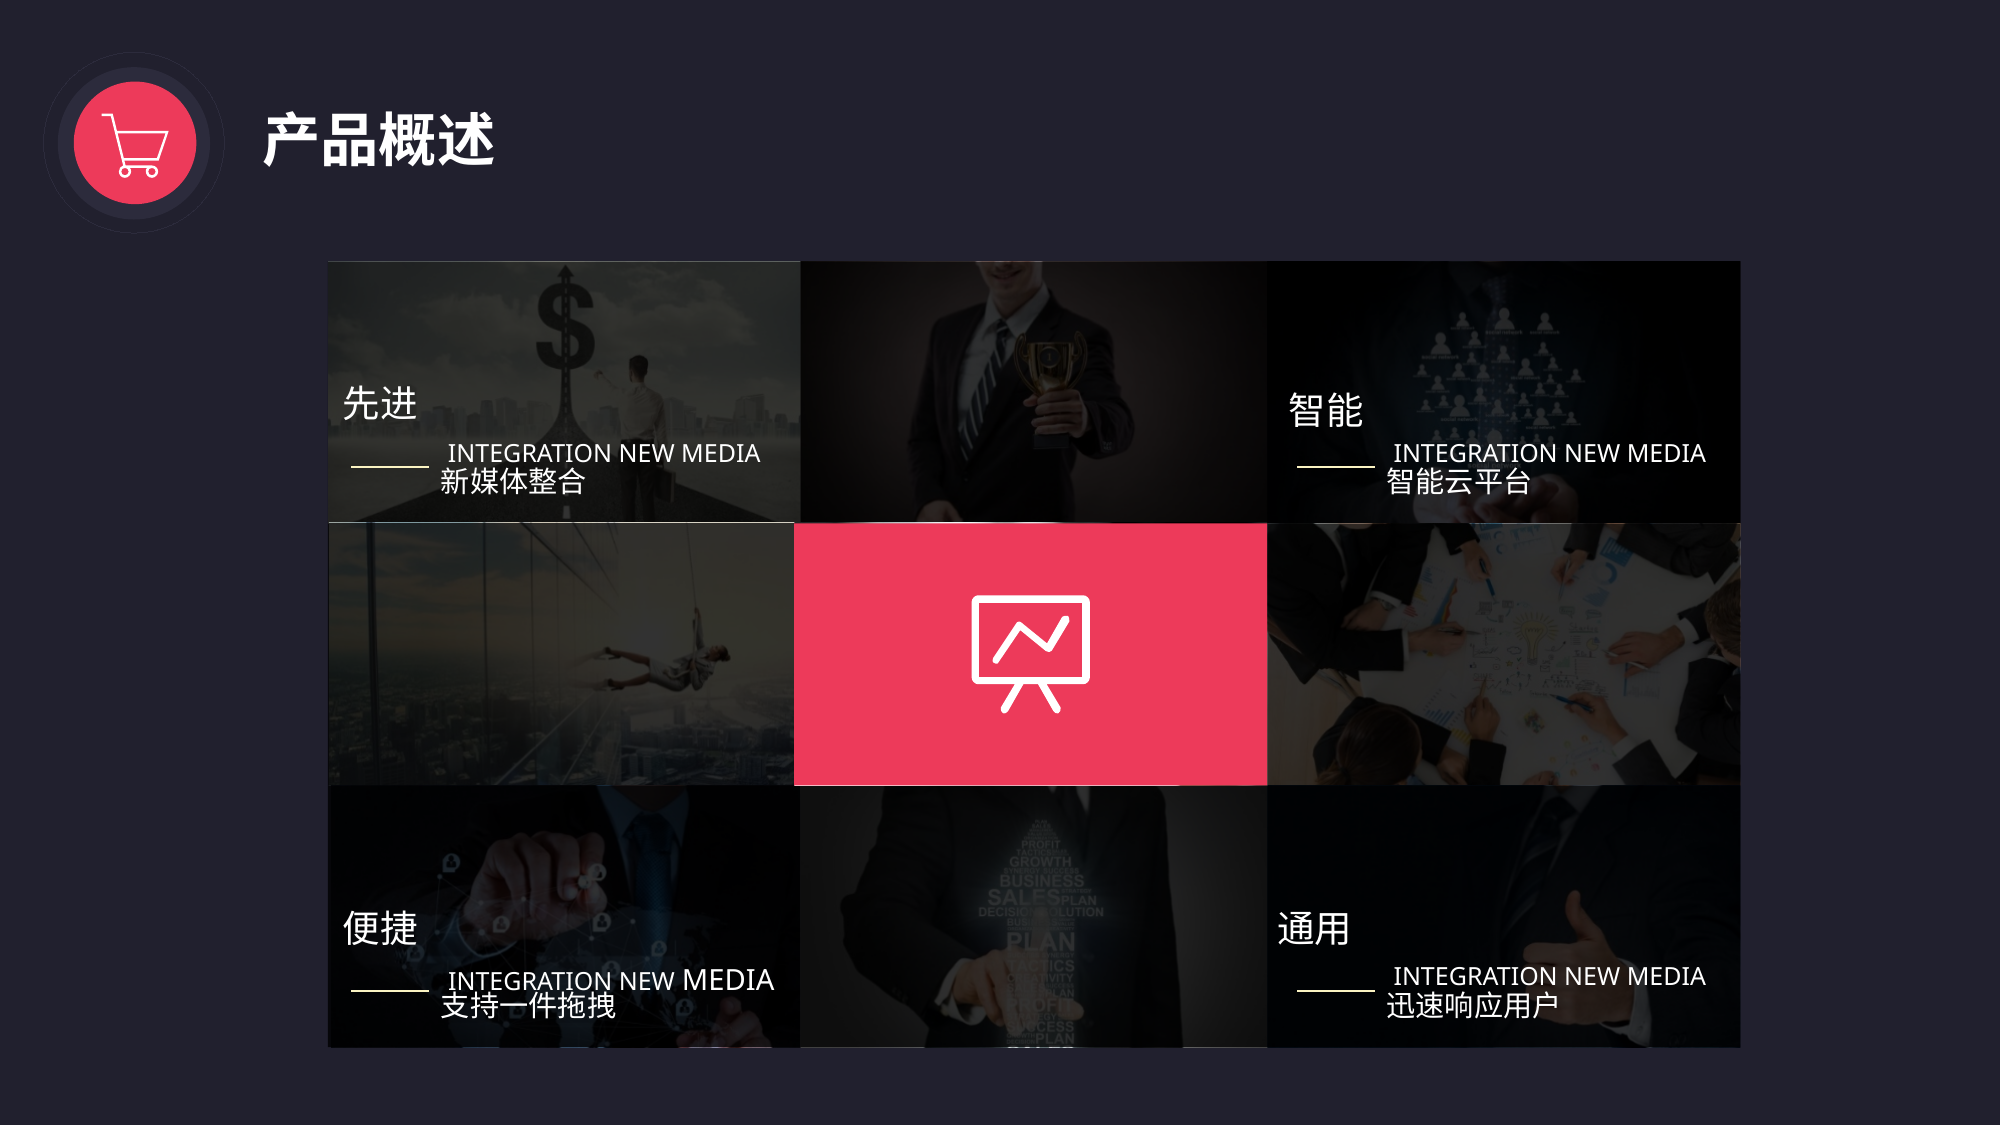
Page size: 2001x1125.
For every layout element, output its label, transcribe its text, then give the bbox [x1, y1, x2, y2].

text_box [327, 785, 800, 1048]
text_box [972, 596, 1090, 713]
text_box [101, 113, 169, 178]
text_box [1267, 785, 1741, 1048]
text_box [425, 953, 798, 1031]
text_box [43, 52, 225, 234]
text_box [800, 261, 1267, 522]
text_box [1370, 430, 1730, 507]
text_box [73, 81, 197, 205]
text_box 产品概述 [247, 95, 593, 181]
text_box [327, 261, 800, 522]
text_box [57, 67, 211, 220]
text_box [327, 522, 794, 785]
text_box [1267, 261, 1741, 523]
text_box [1370, 953, 1730, 1031]
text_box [800, 786, 1267, 1048]
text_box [425, 430, 785, 507]
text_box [794, 522, 1268, 786]
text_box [1268, 523, 1741, 785]
